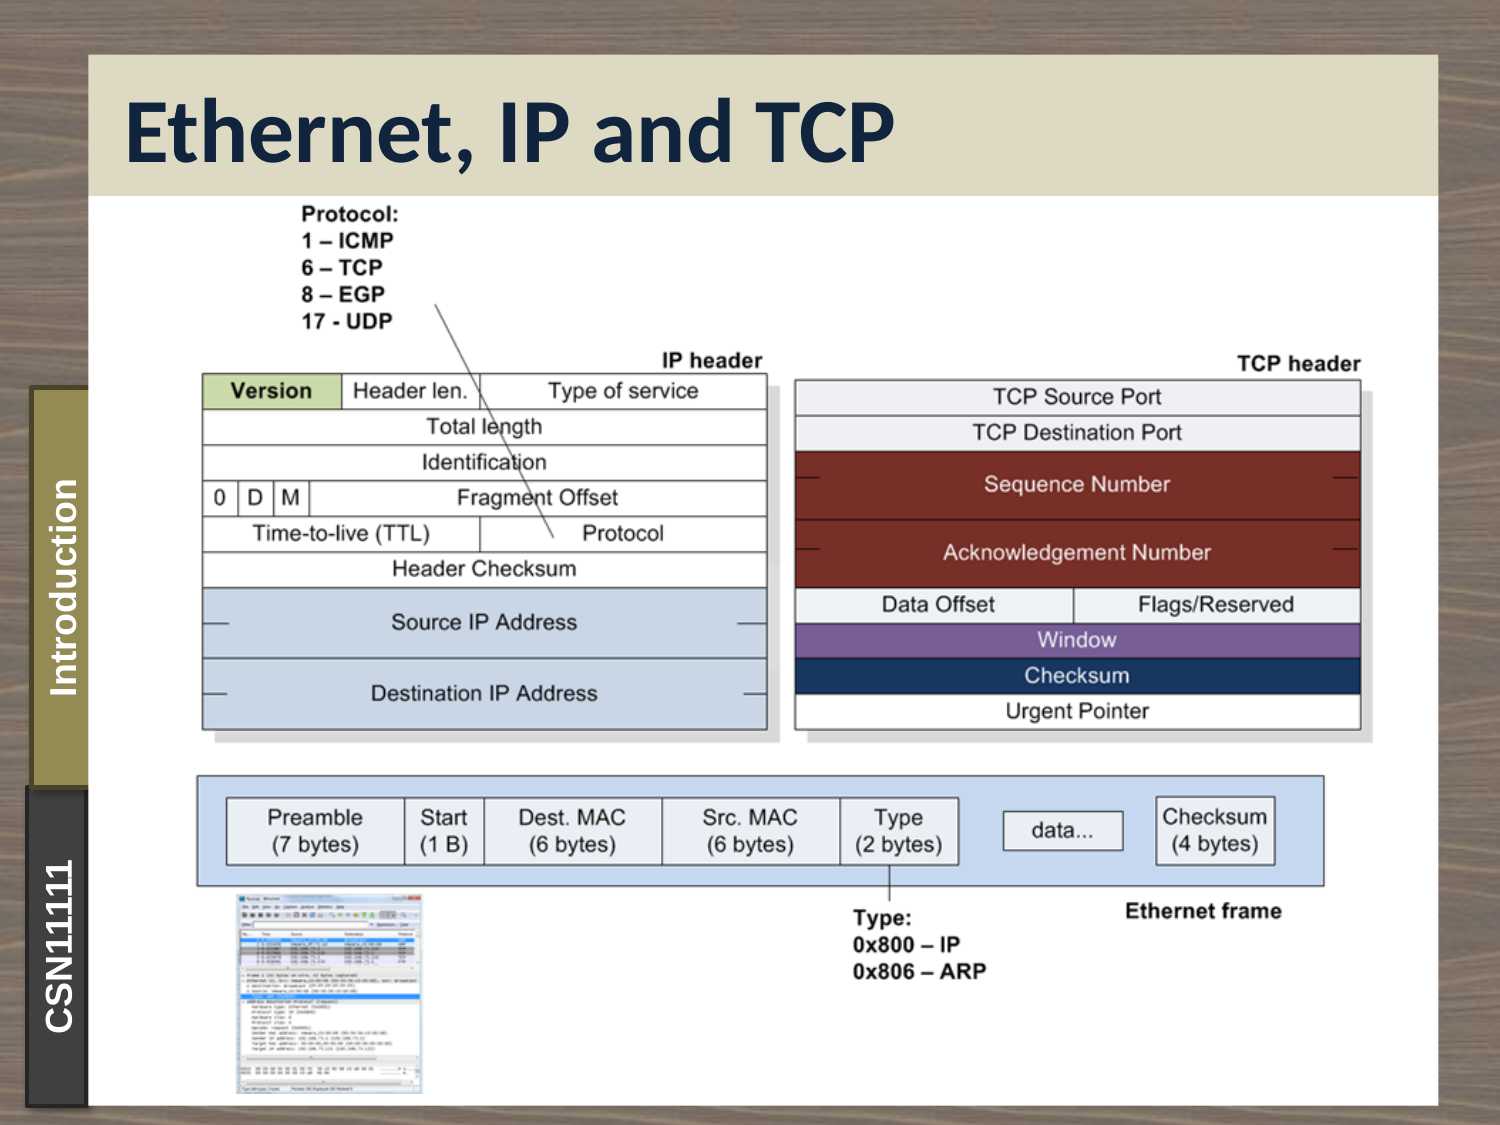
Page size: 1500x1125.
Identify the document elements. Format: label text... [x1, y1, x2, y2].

text_box Ethernet, IP and TCP [88, 54, 1439, 196]
text_box [88, 196, 1439, 1106]
text_box Introduction [31, 387, 88, 788]
picture [189, 195, 1386, 1095]
text_box CSN11111 [26, 787, 87, 1106]
